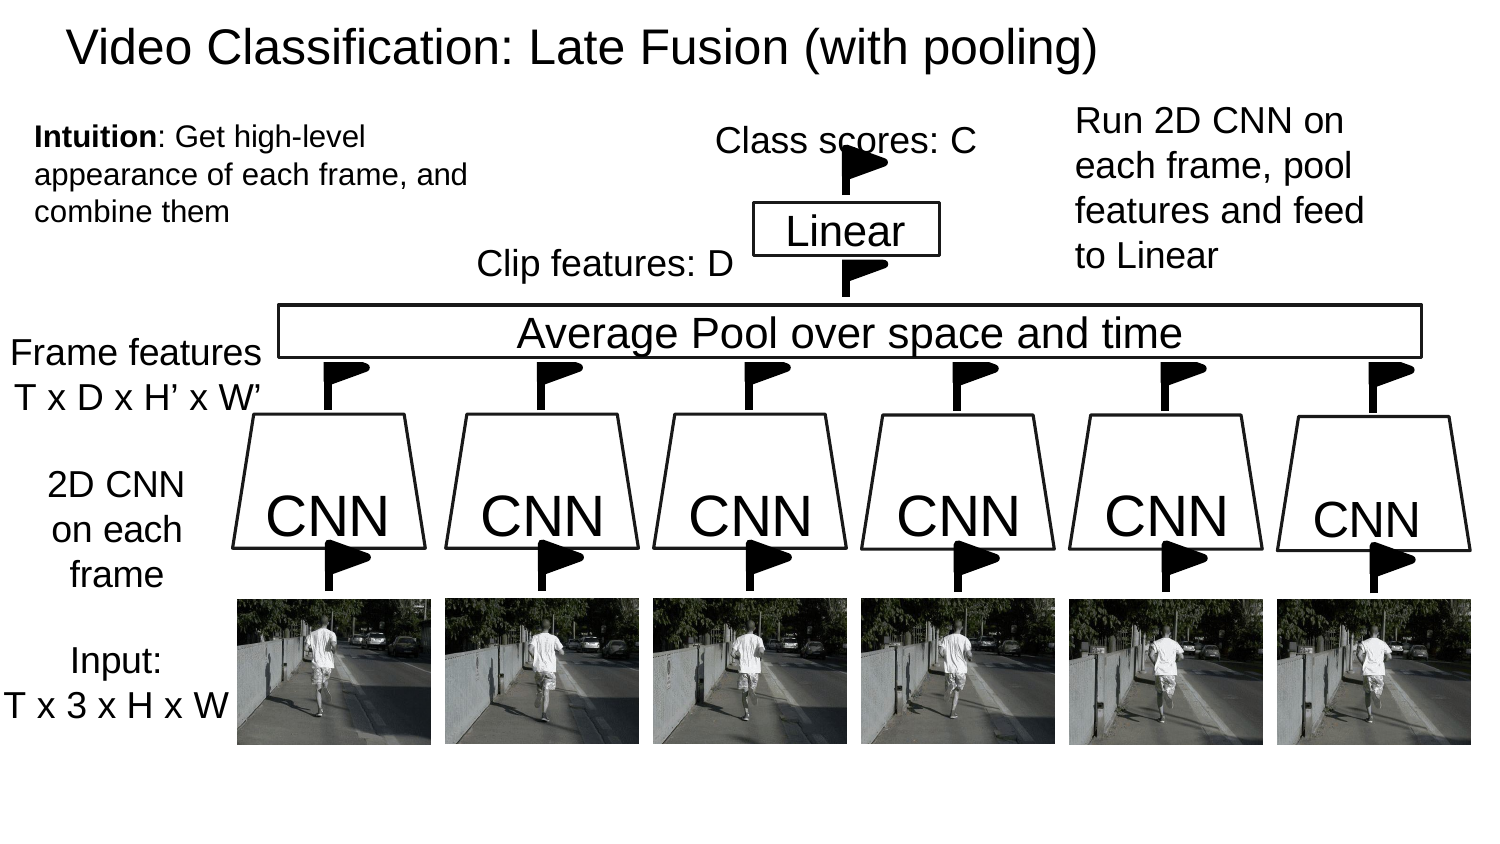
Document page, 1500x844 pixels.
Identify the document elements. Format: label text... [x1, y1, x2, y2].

text_box Frame features T x D x H’ x W’ [7, 325, 267, 418]
picture [1069, 599, 1263, 745]
picture [445, 598, 639, 744]
picture [237, 599, 431, 745]
text_box Run 2D CNN on each frame, pool features and feed to Linear [1072, 94, 1369, 277]
text_box Intuition: Get high-level appearance of each frame, and combine them [32, 114, 471, 229]
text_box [230, 349, 1472, 745]
text_box Input: T x 3 x H x W [2, 637, 230, 727]
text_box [841, 144, 889, 196]
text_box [753, 202, 940, 298]
picture [653, 598, 847, 744]
title Video Classification: Late Fusion (with pooling) [63, 0, 1242, 116]
text_box Clip features: D [474, 237, 737, 285]
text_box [278, 304, 1422, 594]
text_box Class scores: C [712, 113, 980, 161]
text_box 2D CNN on each frame [44, 458, 189, 596]
